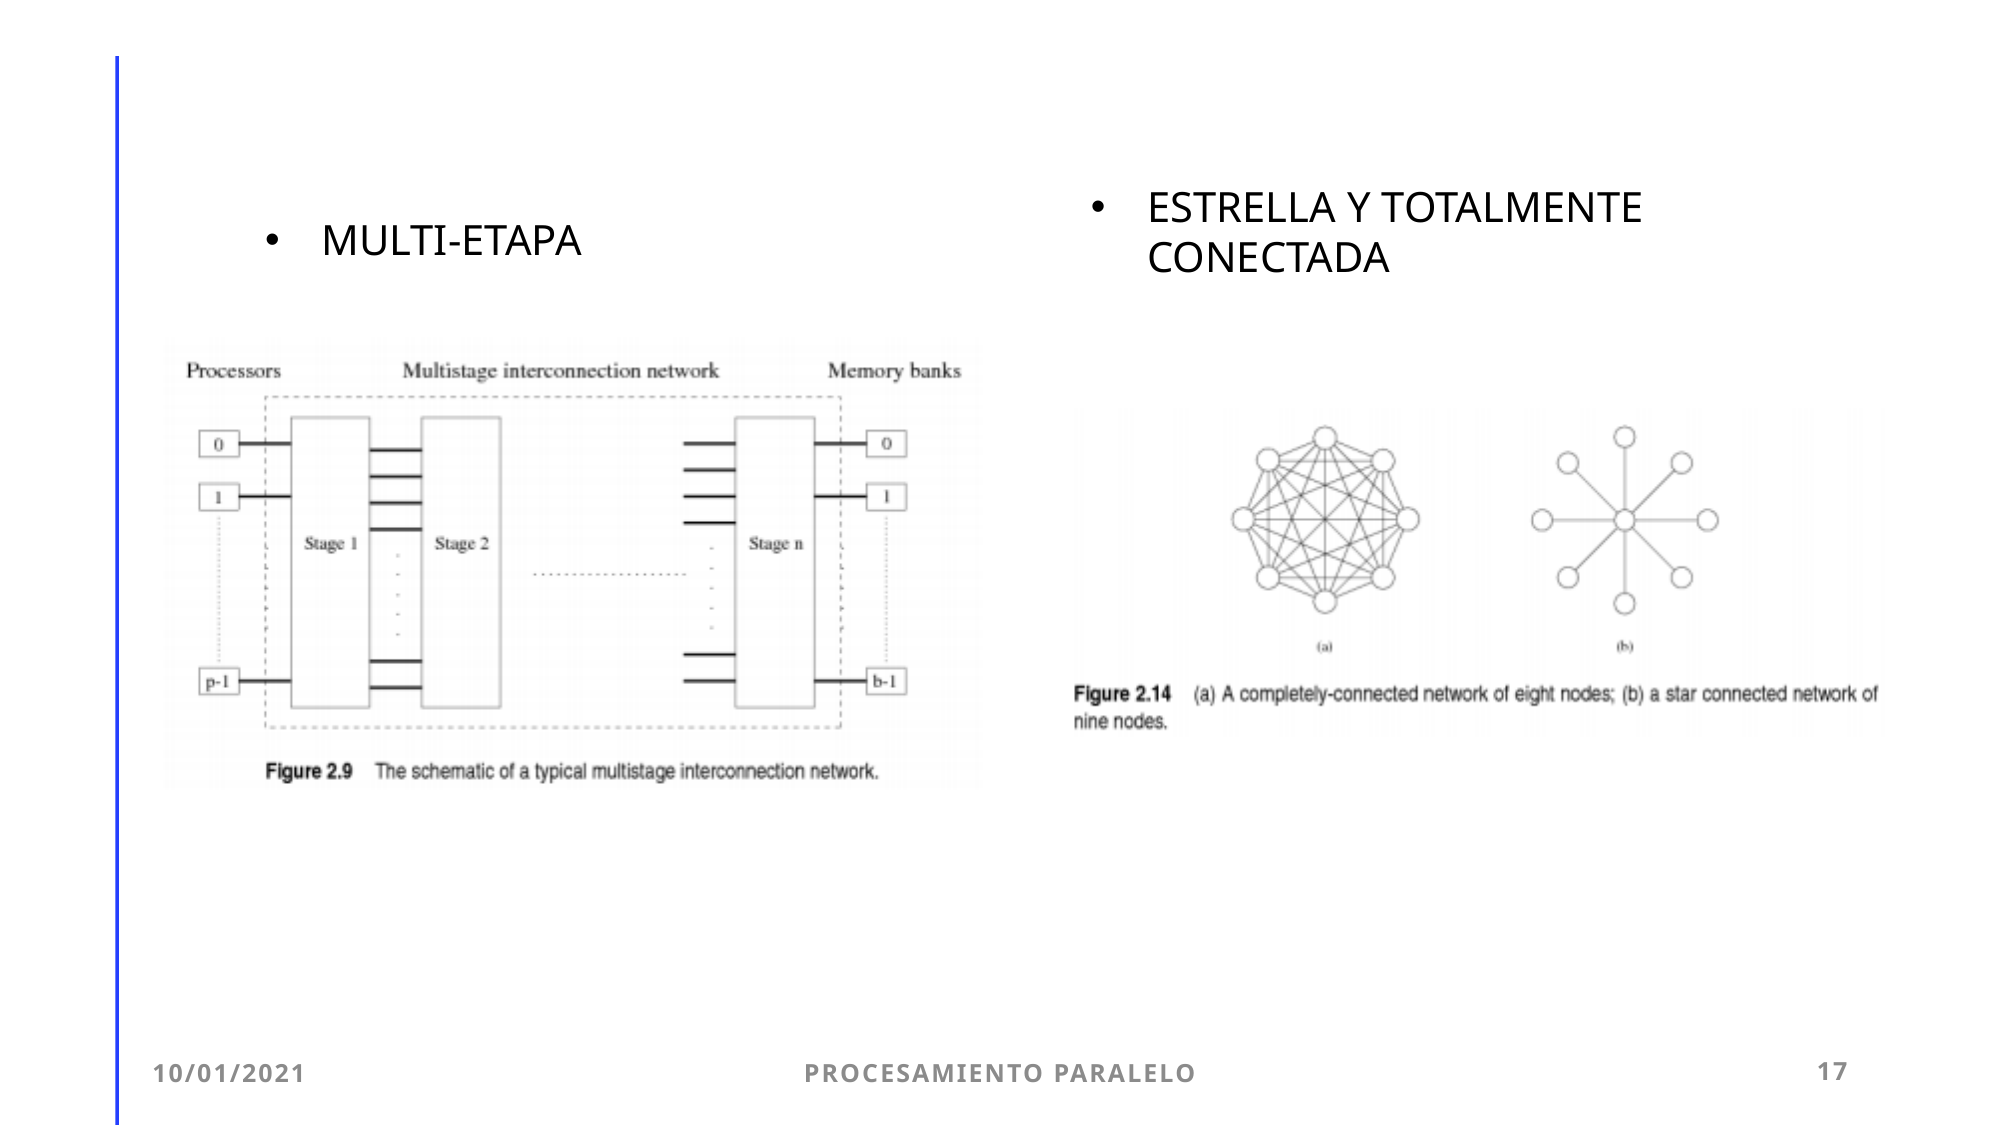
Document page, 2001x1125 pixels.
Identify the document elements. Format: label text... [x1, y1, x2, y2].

slide_number 17 [1412, 1042, 1863, 1103]
text_box ESTRELLA Y TOTALMENTE CONECTADA [1076, 173, 1766, 289]
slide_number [137, 1042, 588, 1103]
footer PROCESAMIENTO PARALELO [662, 1042, 1338, 1103]
picture [1038, 367, 1931, 800]
picture [157, 319, 1000, 800]
text_box MULTI-ETAPA [250, 206, 925, 272]
